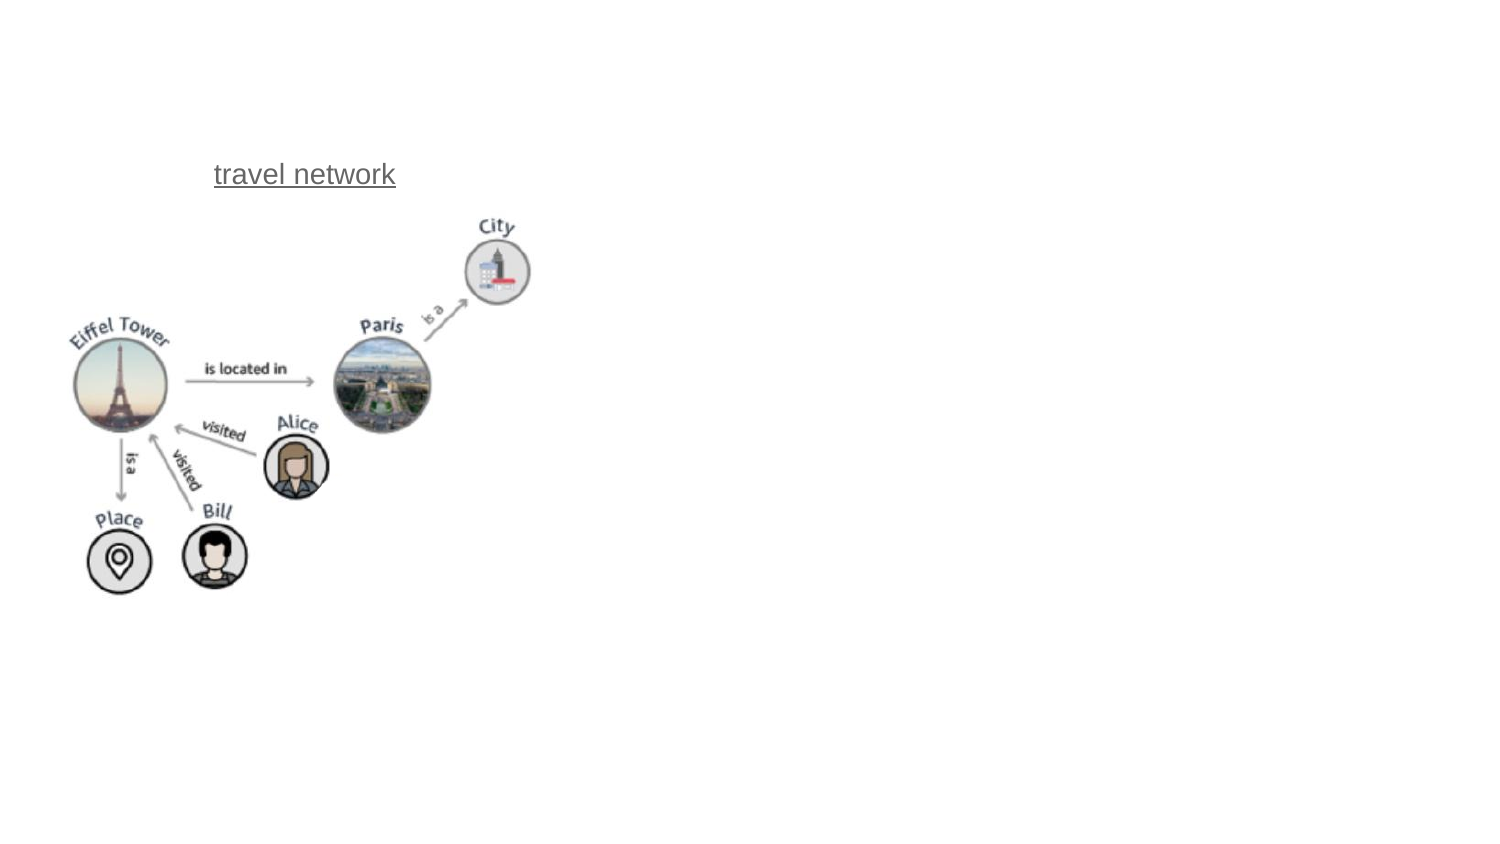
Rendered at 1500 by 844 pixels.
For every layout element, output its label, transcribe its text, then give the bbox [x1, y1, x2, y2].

picture [67, 209, 554, 612]
text_box travel network [198, 140, 423, 201]
